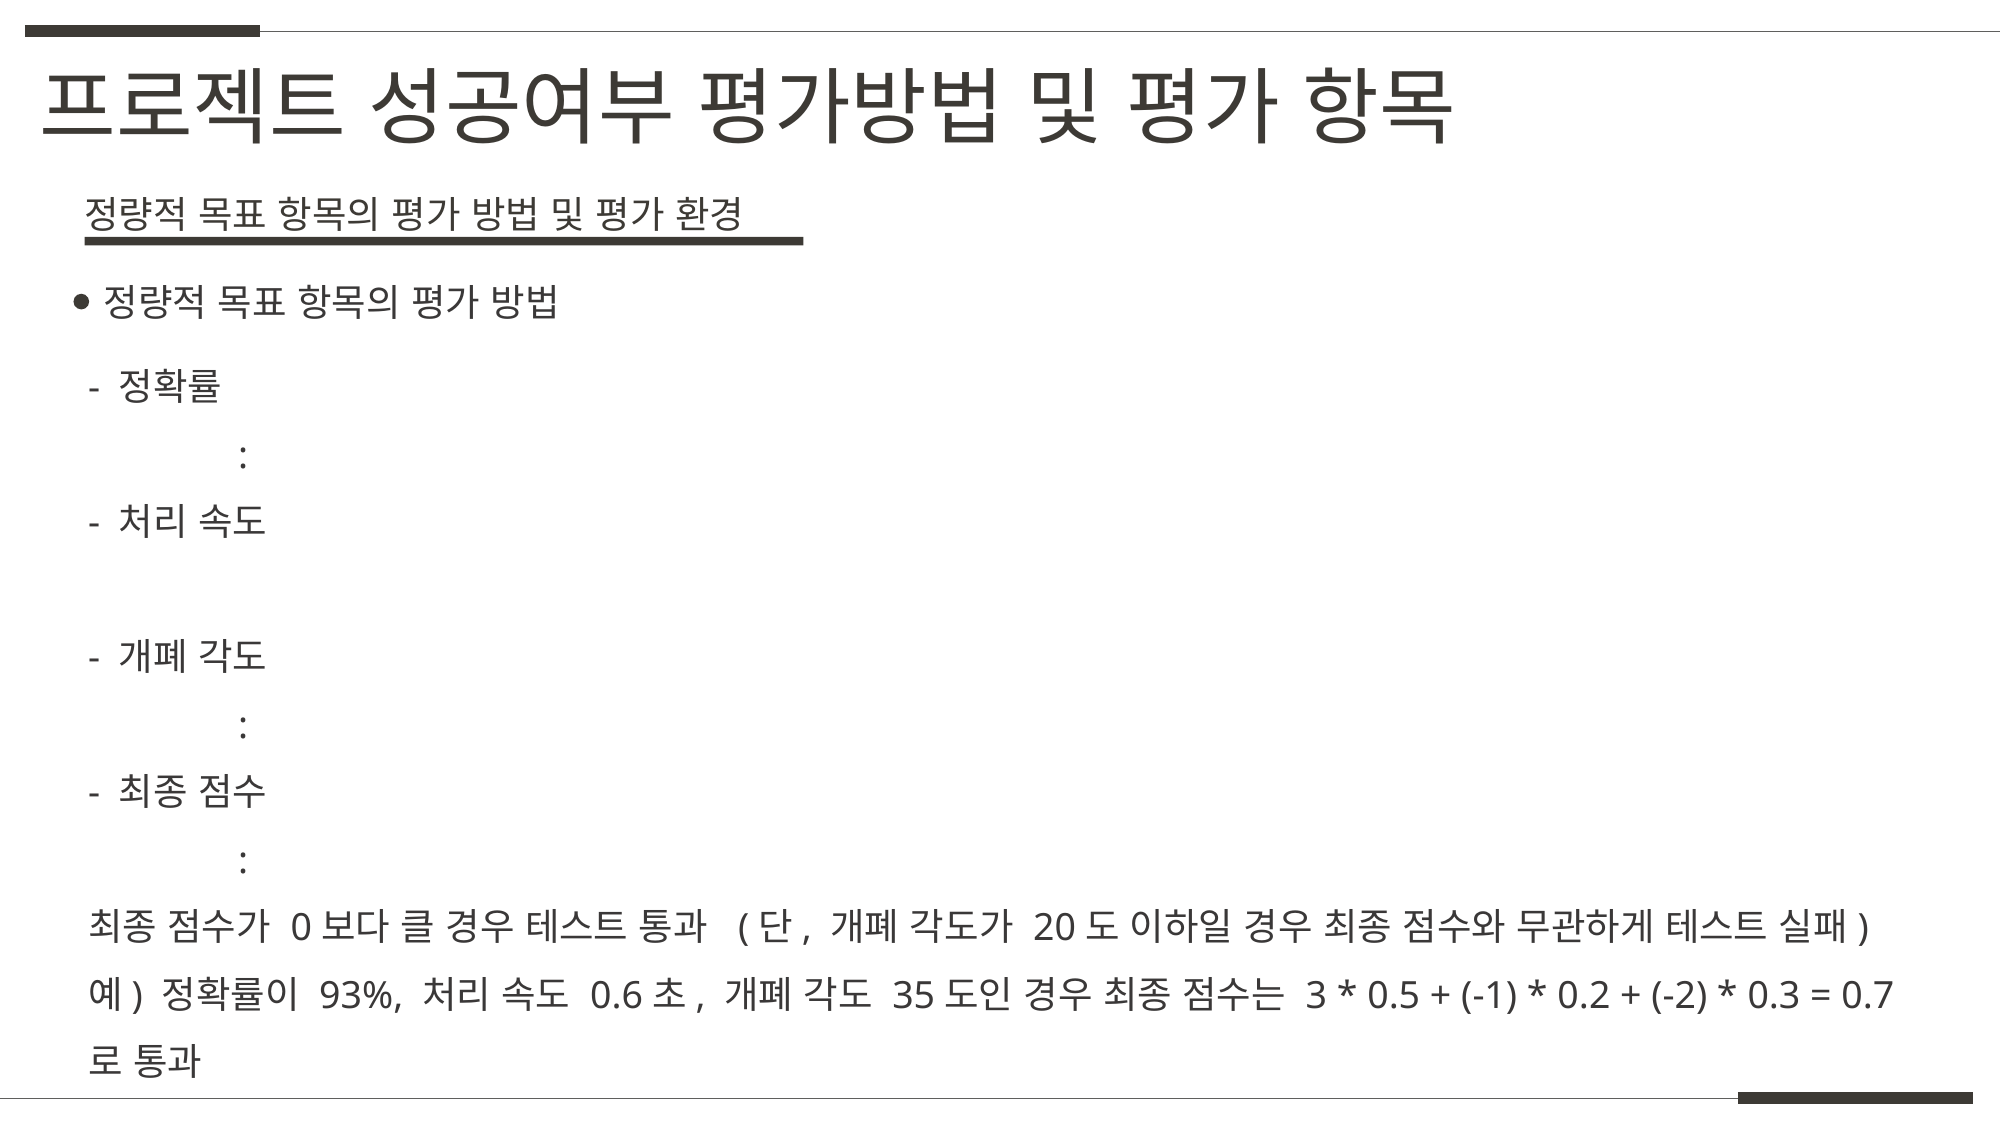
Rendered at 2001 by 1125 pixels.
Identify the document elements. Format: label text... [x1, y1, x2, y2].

text_box 정량적 목표 항목의 평가 방법 [89, 271, 948, 332]
text_box 정량적 목표 항목의 평가 방법 및 평가 환경 [69, 183, 978, 244]
text_box [72, 292, 91, 311]
text_box 프로젝트 성공여부 평가방법 및 평가 항목 [24, 46, 1603, 162]
